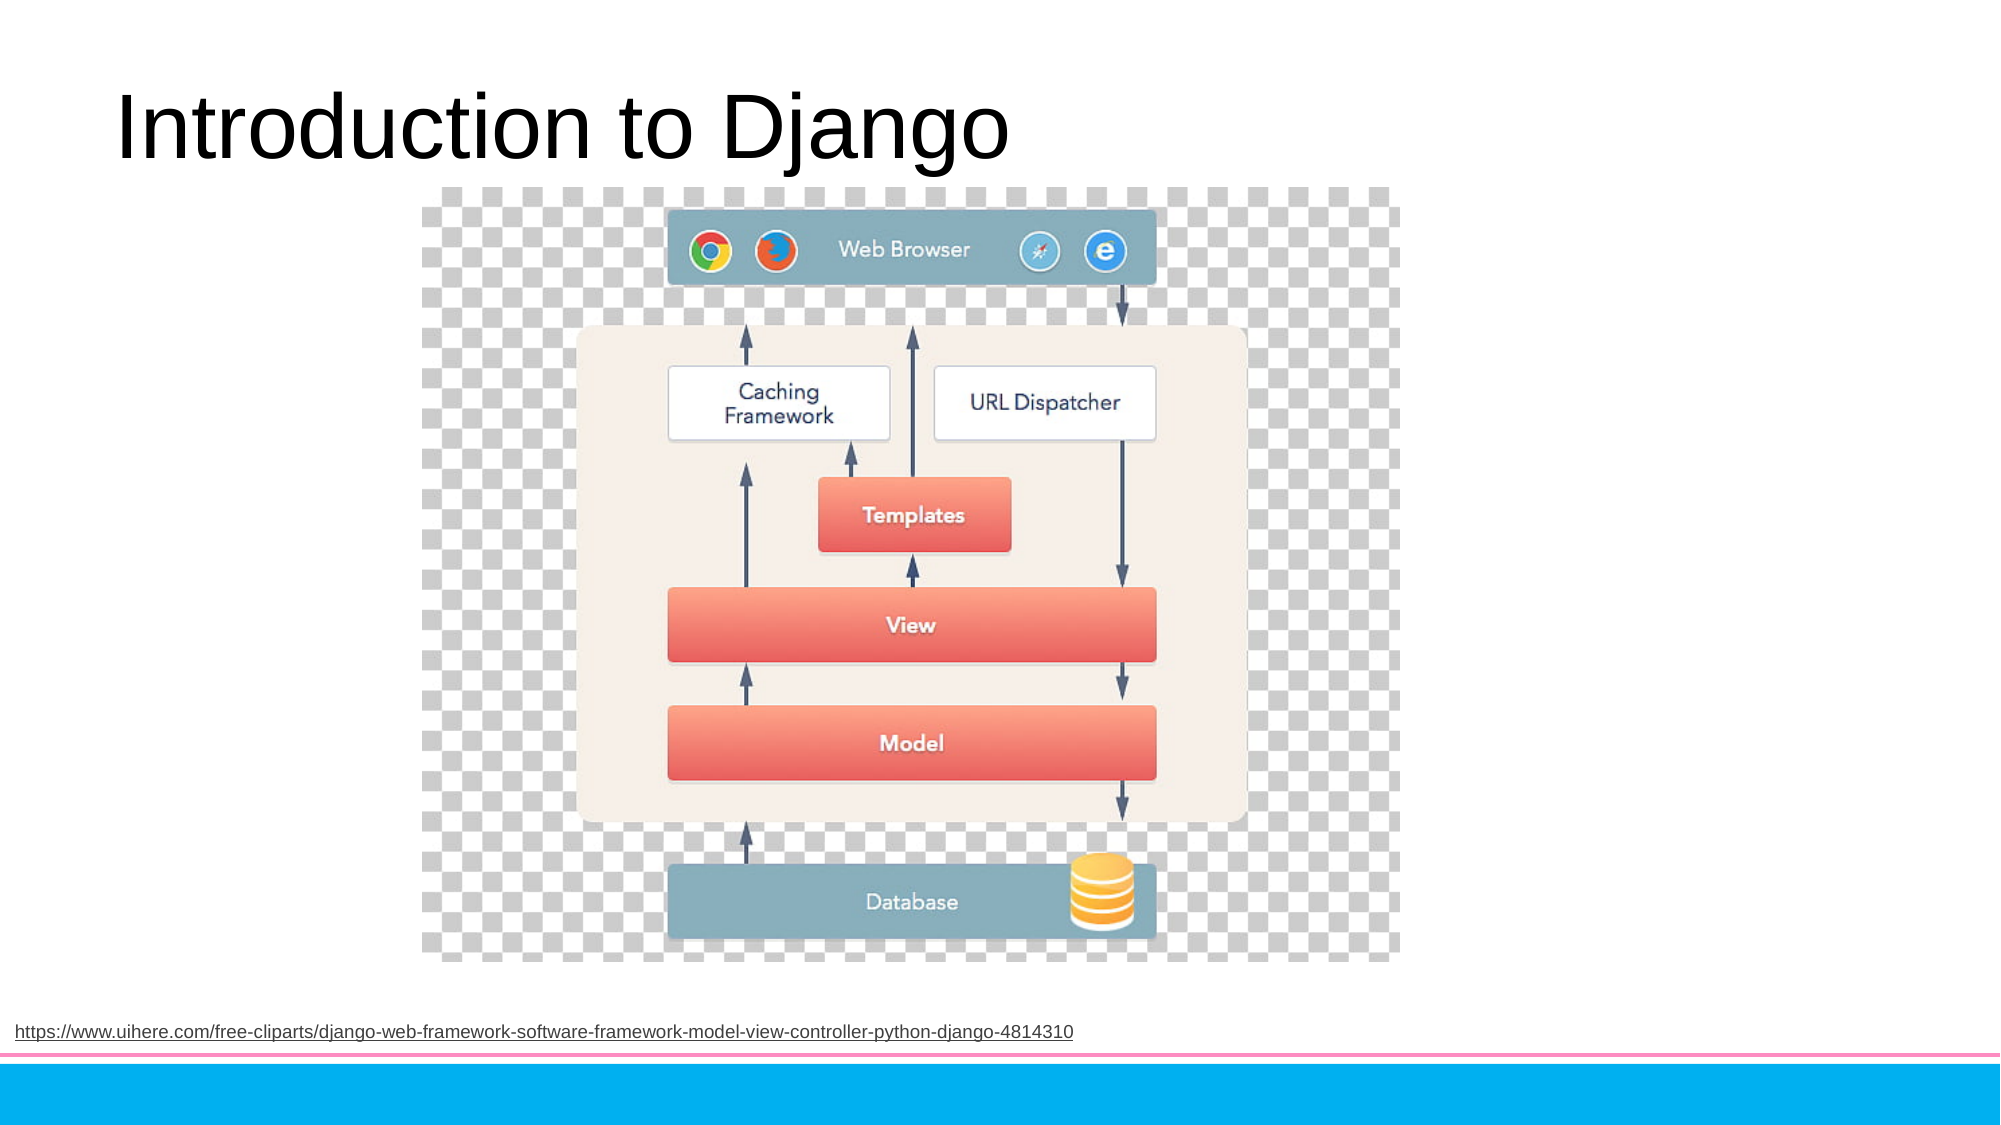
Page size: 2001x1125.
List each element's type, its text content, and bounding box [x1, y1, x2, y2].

title Introduction to Django [99, 72, 1900, 188]
picture [422, 187, 1400, 962]
text_box https://www.uihere.com/free-cliparts/django-web-framework-software-framework-model-view-controller-python-django-4814310 [0, 1012, 1123, 1050]
